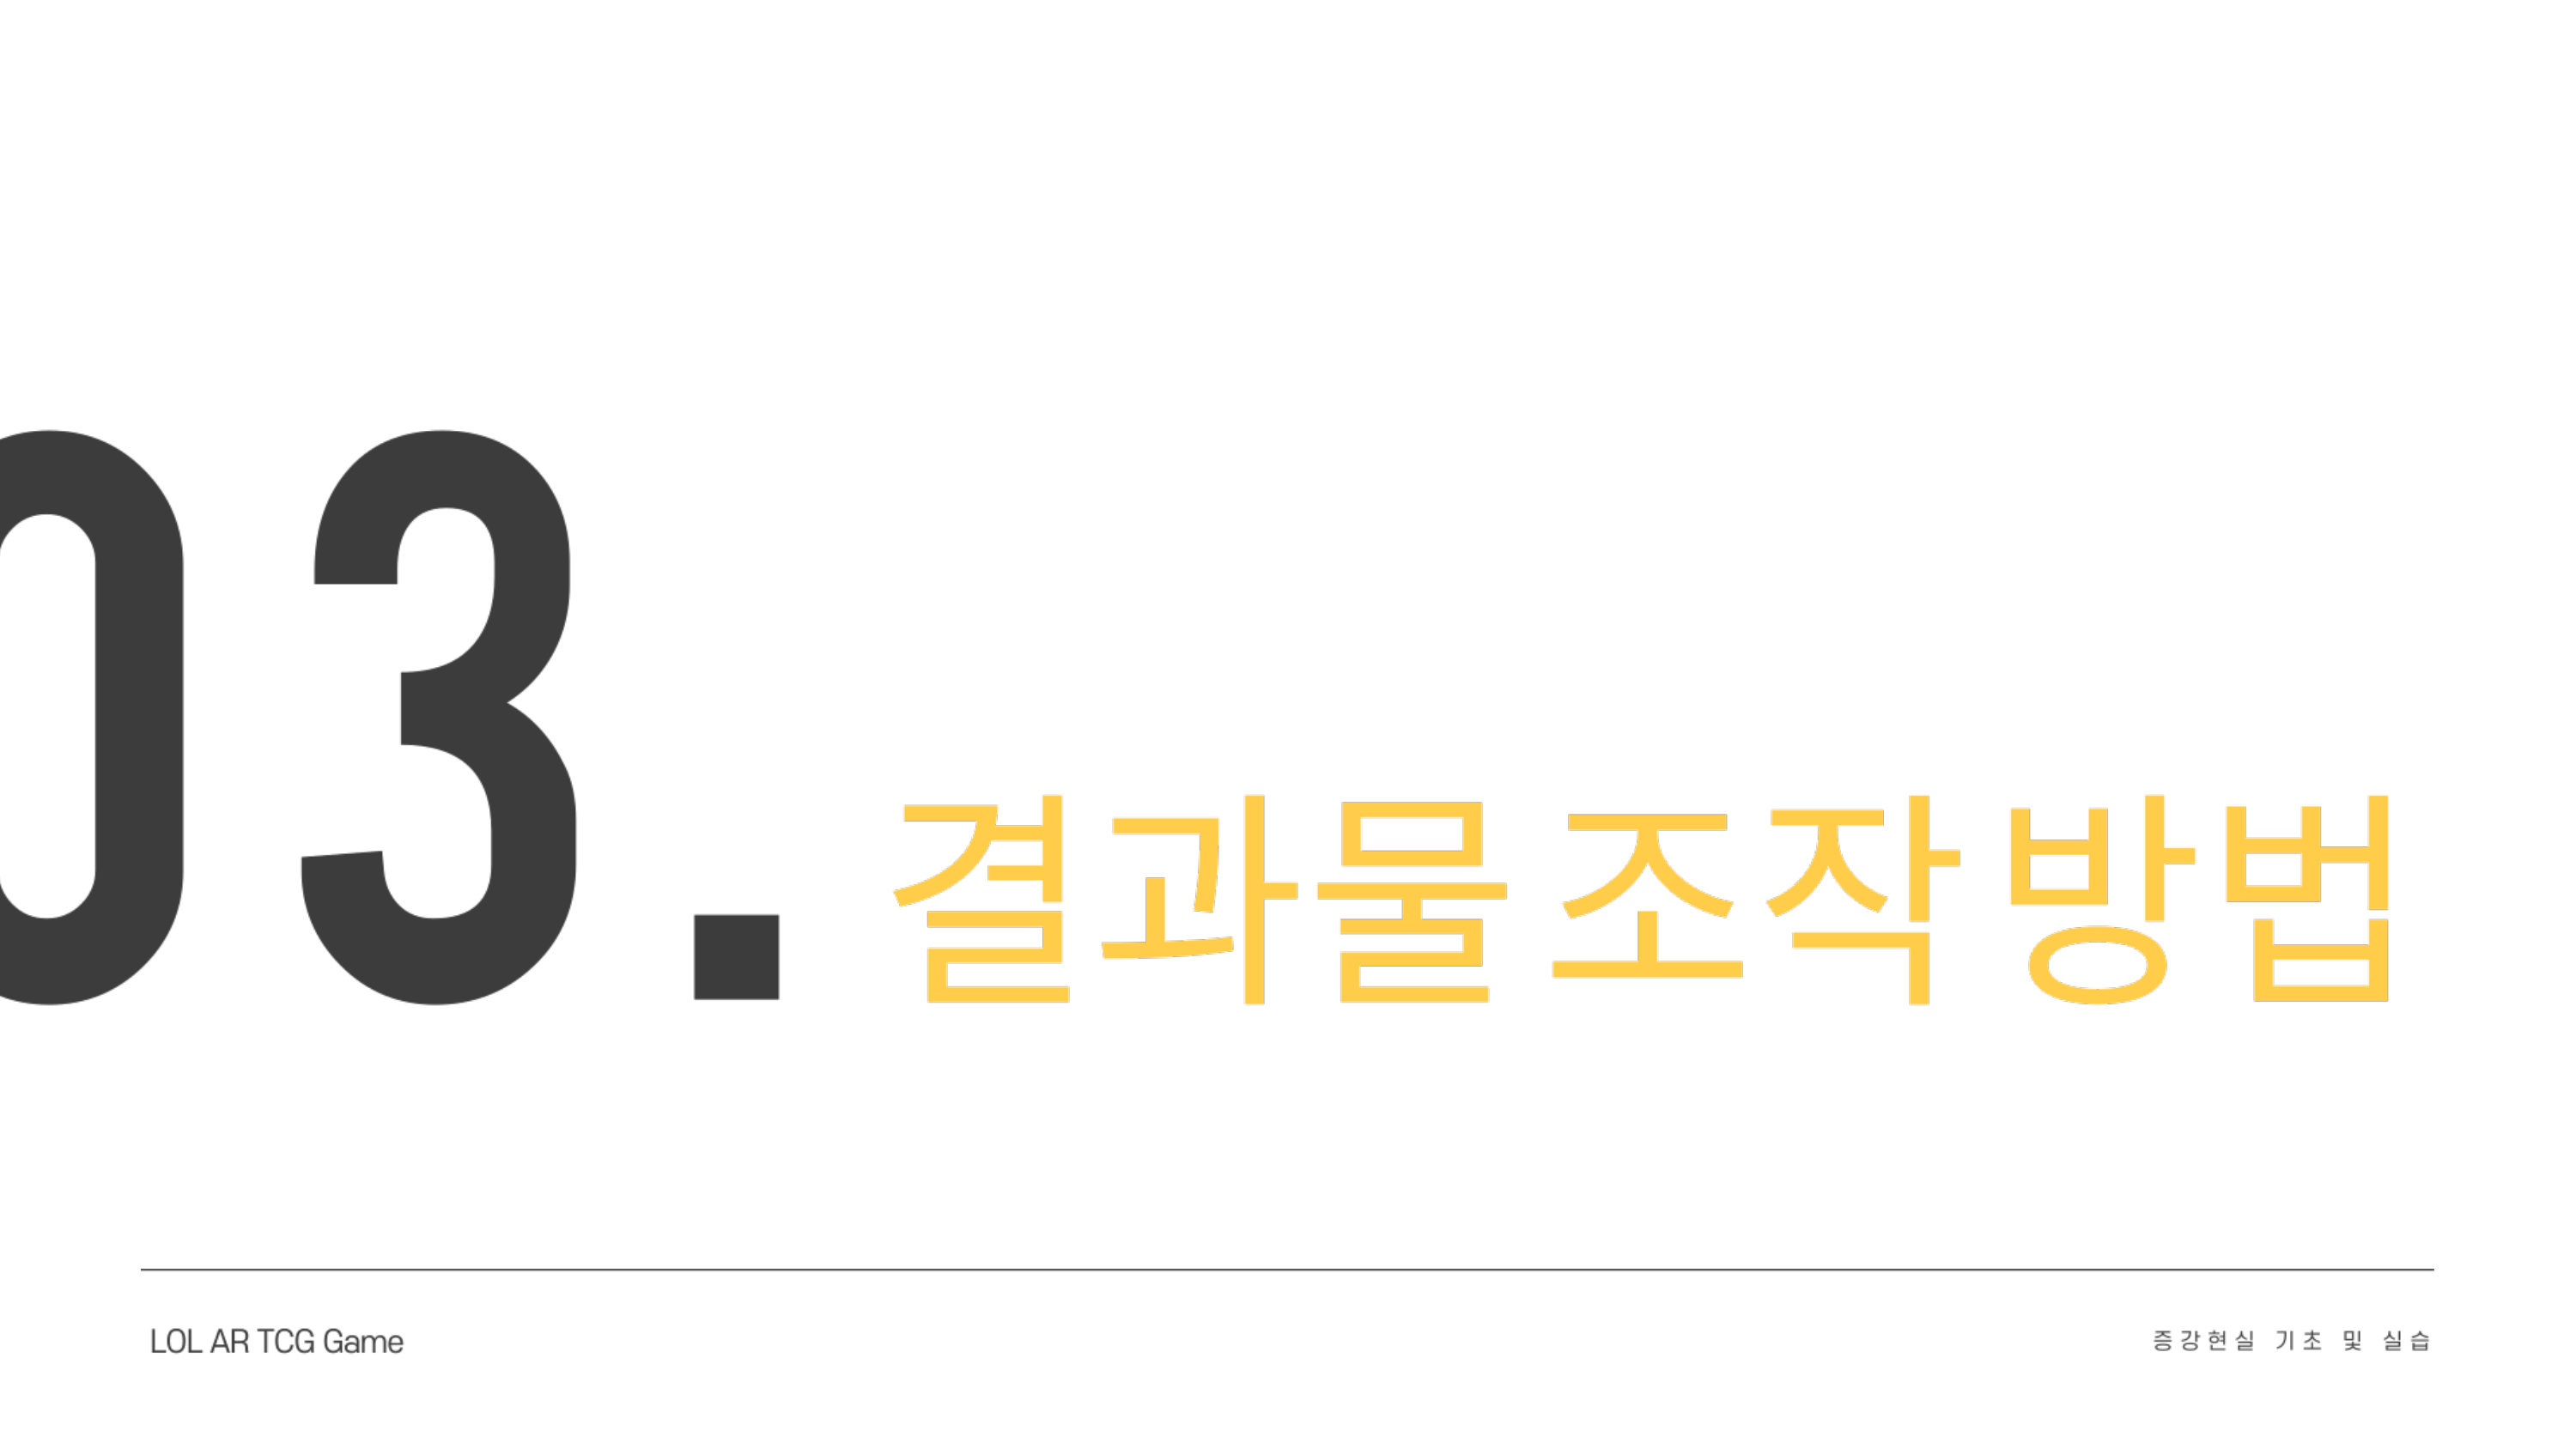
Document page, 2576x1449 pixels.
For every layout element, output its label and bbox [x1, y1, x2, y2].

picture [0, 142, 2524, 1403]
picture [1926, 1322, 2442, 1366]
